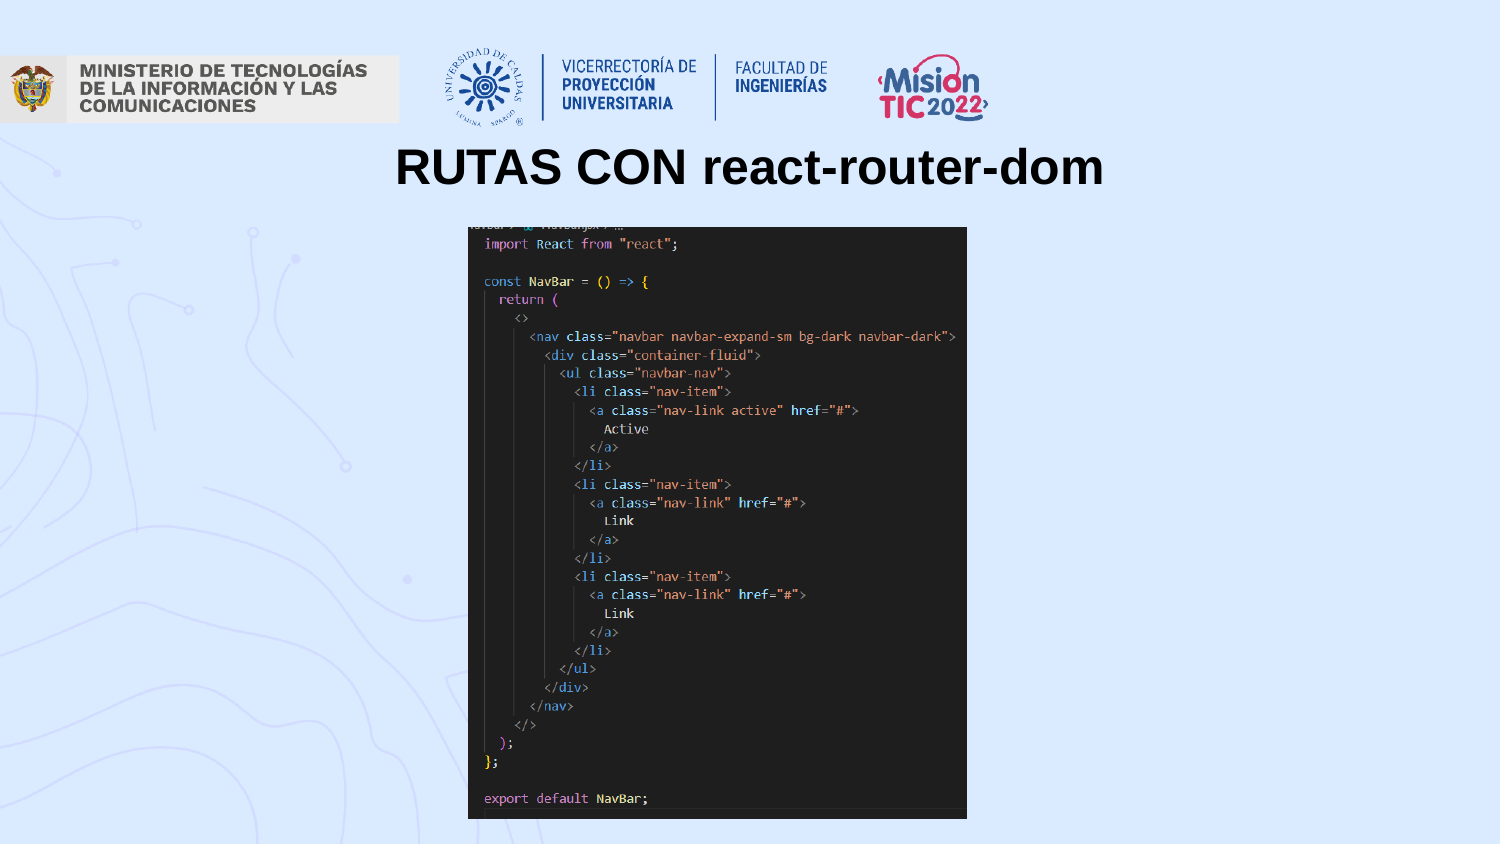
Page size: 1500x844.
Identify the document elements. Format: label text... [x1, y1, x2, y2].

text_box RUTAS CON react-router-dom [196, 127, 1304, 202]
picture [0, 0, 1500, 844]
